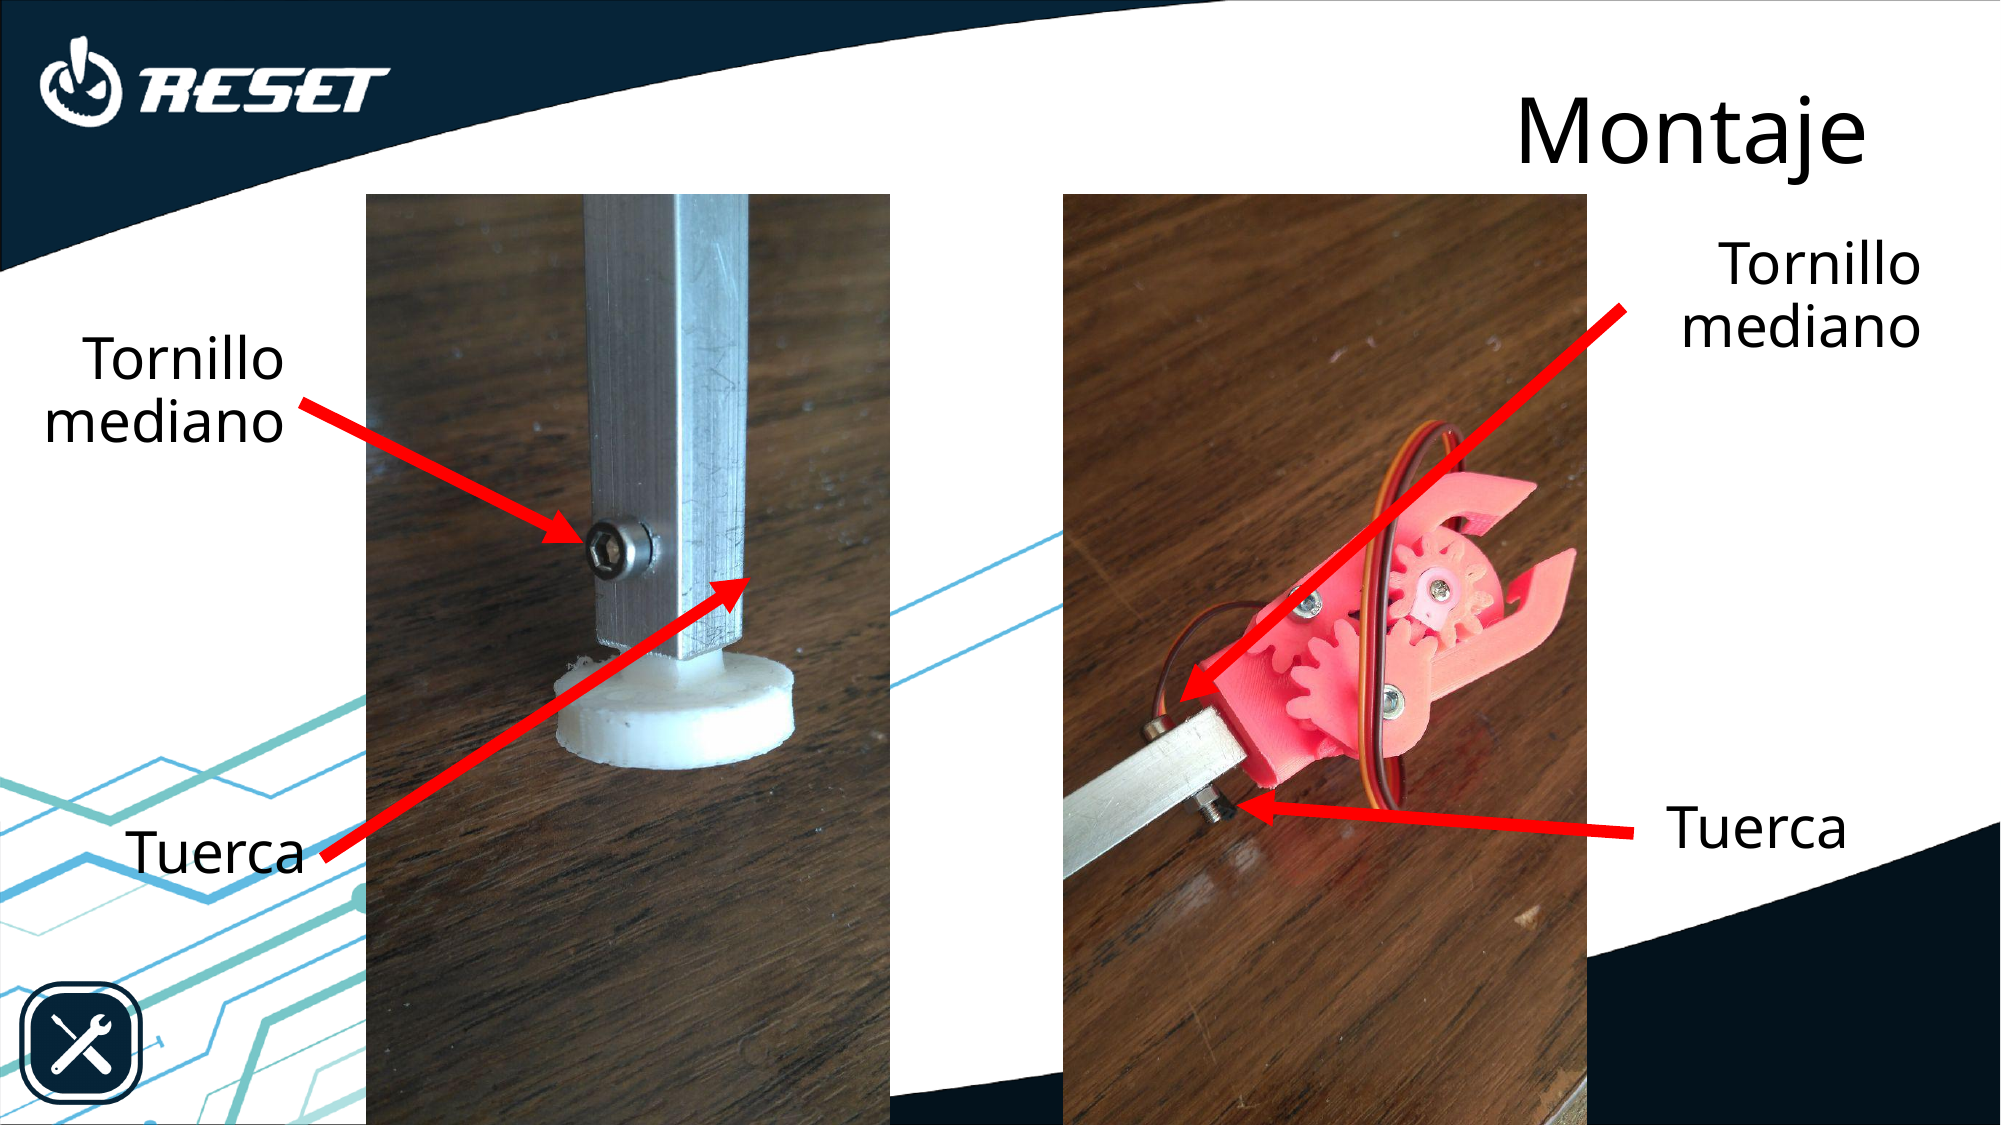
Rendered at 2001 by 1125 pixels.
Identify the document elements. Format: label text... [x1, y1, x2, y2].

text_box Montaje [1483, 77, 1885, 196]
text_box Tuerca [92, 816, 323, 901]
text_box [300, 402, 584, 543]
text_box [1236, 805, 1634, 834]
picture [0, 0, 2001, 1125]
text_box Tornillo mediano [0, 321, 301, 483]
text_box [1179, 307, 1624, 703]
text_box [322, 577, 751, 859]
text_box Tuerca [1633, 791, 1864, 876]
text_box Tornillo mediano [1623, 226, 1938, 388]
